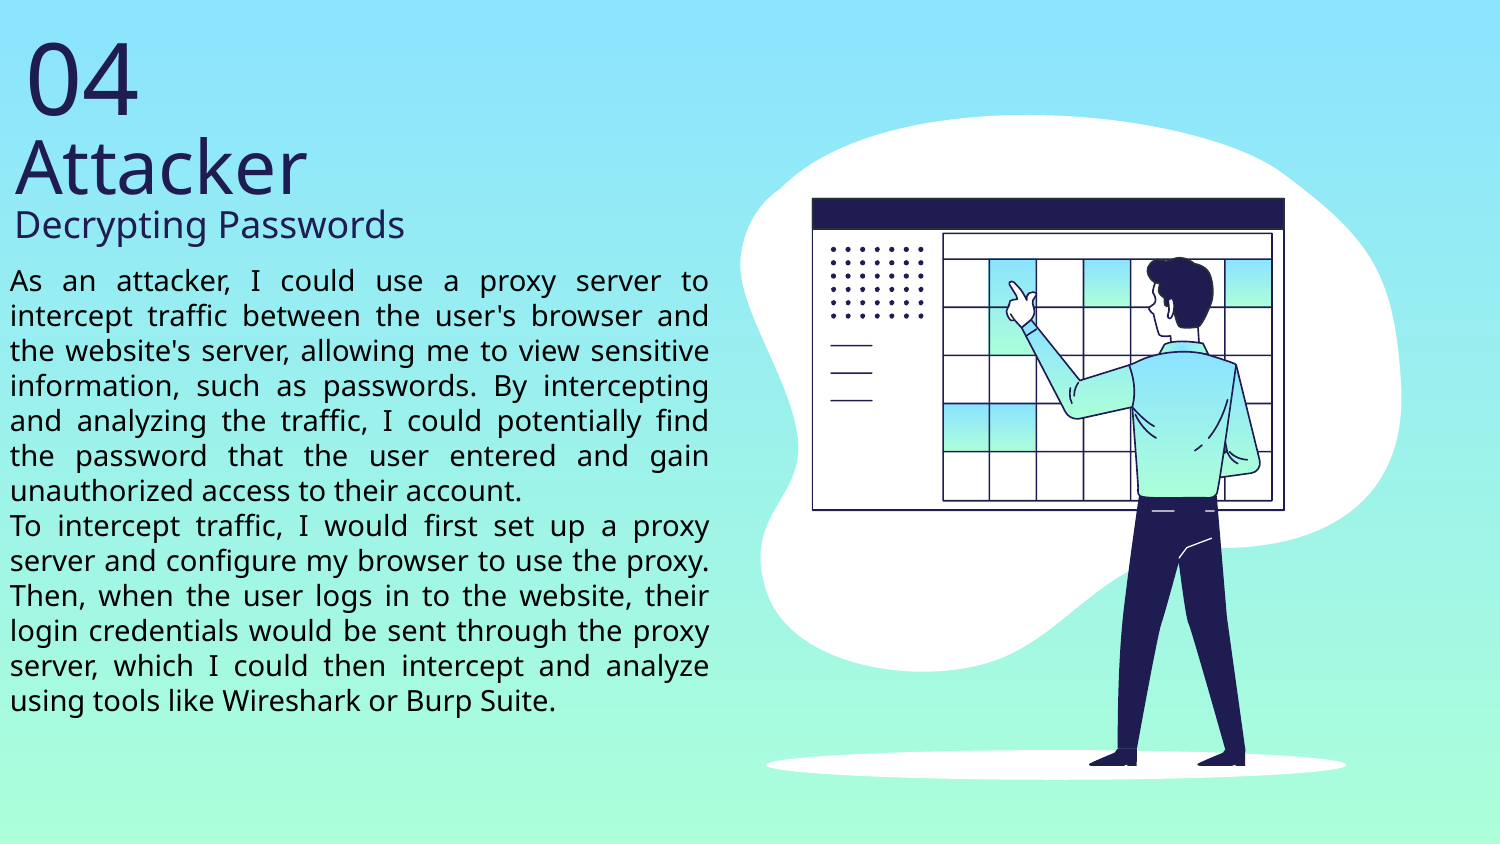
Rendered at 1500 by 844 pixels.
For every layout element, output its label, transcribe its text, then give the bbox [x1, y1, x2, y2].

title Attacker [0, 78, 784, 250]
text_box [735, 114, 1408, 781]
title 04 [10, 20, 251, 151]
text_box As an attacker, I could use a proxy server to intercept traffic between the user's browser and the website's server, allowing me to view sensitive information, such as passwords. By intercepting and analyzing the traffic, I could potentially find the password that the user entered and gain unauthorized access to their account. To intercept traffic, I would first set up a proxy server and configure my browser to use the proxy. Then, when the user logs in to the website, their login credentials would be sent through the proxy server, which I could then intercept and analyze using tools like Wireshark or Burp Suite. [0, 285, 726, 755]
subtitle Decrypting Passwords [0, 186, 430, 265]
